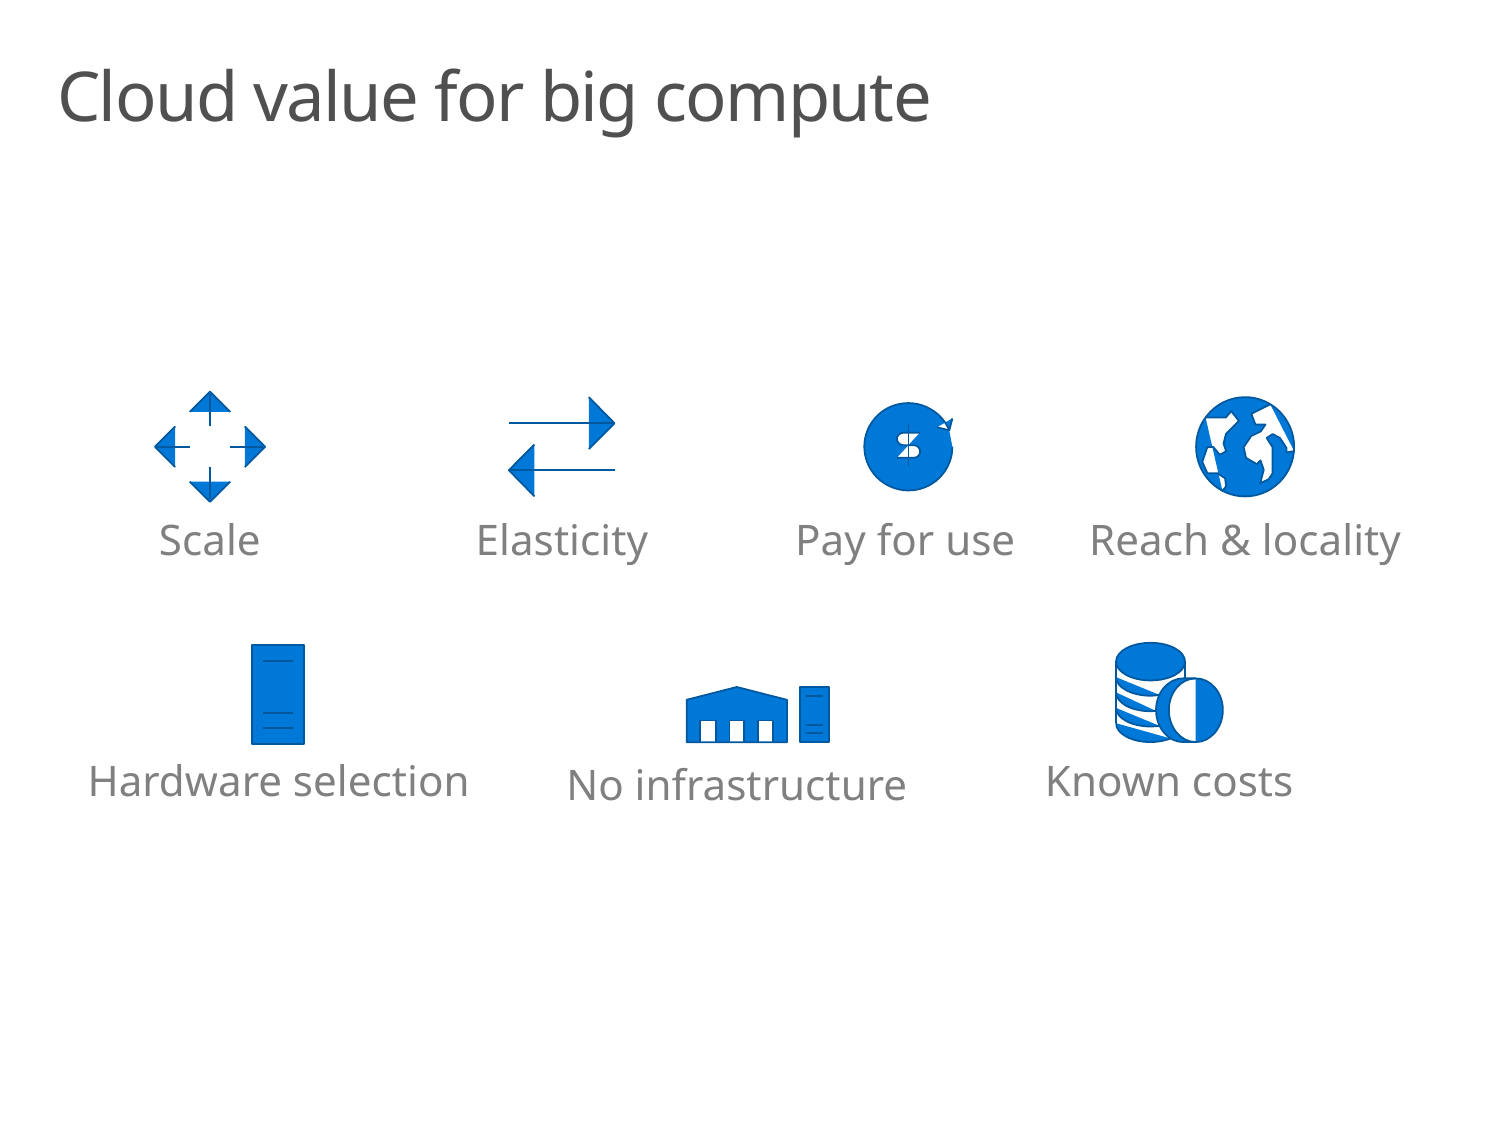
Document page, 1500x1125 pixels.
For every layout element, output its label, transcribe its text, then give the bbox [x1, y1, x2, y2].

text_box [1195, 396, 1296, 498]
text_box [189, 390, 231, 427]
title Cloud value for big compute [33, 47, 1468, 196]
text_box [1115, 641, 1224, 743]
text_box No infrastructure [543, 746, 930, 828]
text_box [189, 467, 231, 501]
text_box [251, 644, 305, 741]
text_box [230, 425, 266, 468]
text_box Known costs [1022, 741, 1317, 824]
text_box [863, 402, 954, 492]
text_box Elasticity [453, 501, 671, 583]
text_box [508, 443, 615, 497]
text_box [685, 686, 788, 744]
text_box [154, 425, 190, 468]
text_box [799, 686, 830, 743]
text_box Reach & locality [1066, 501, 1424, 583]
text_box Pay for use [772, 501, 1038, 583]
text_box Hardware selection [65, 741, 493, 824]
text_box [508, 396, 616, 450]
text_box Scale [136, 501, 284, 583]
